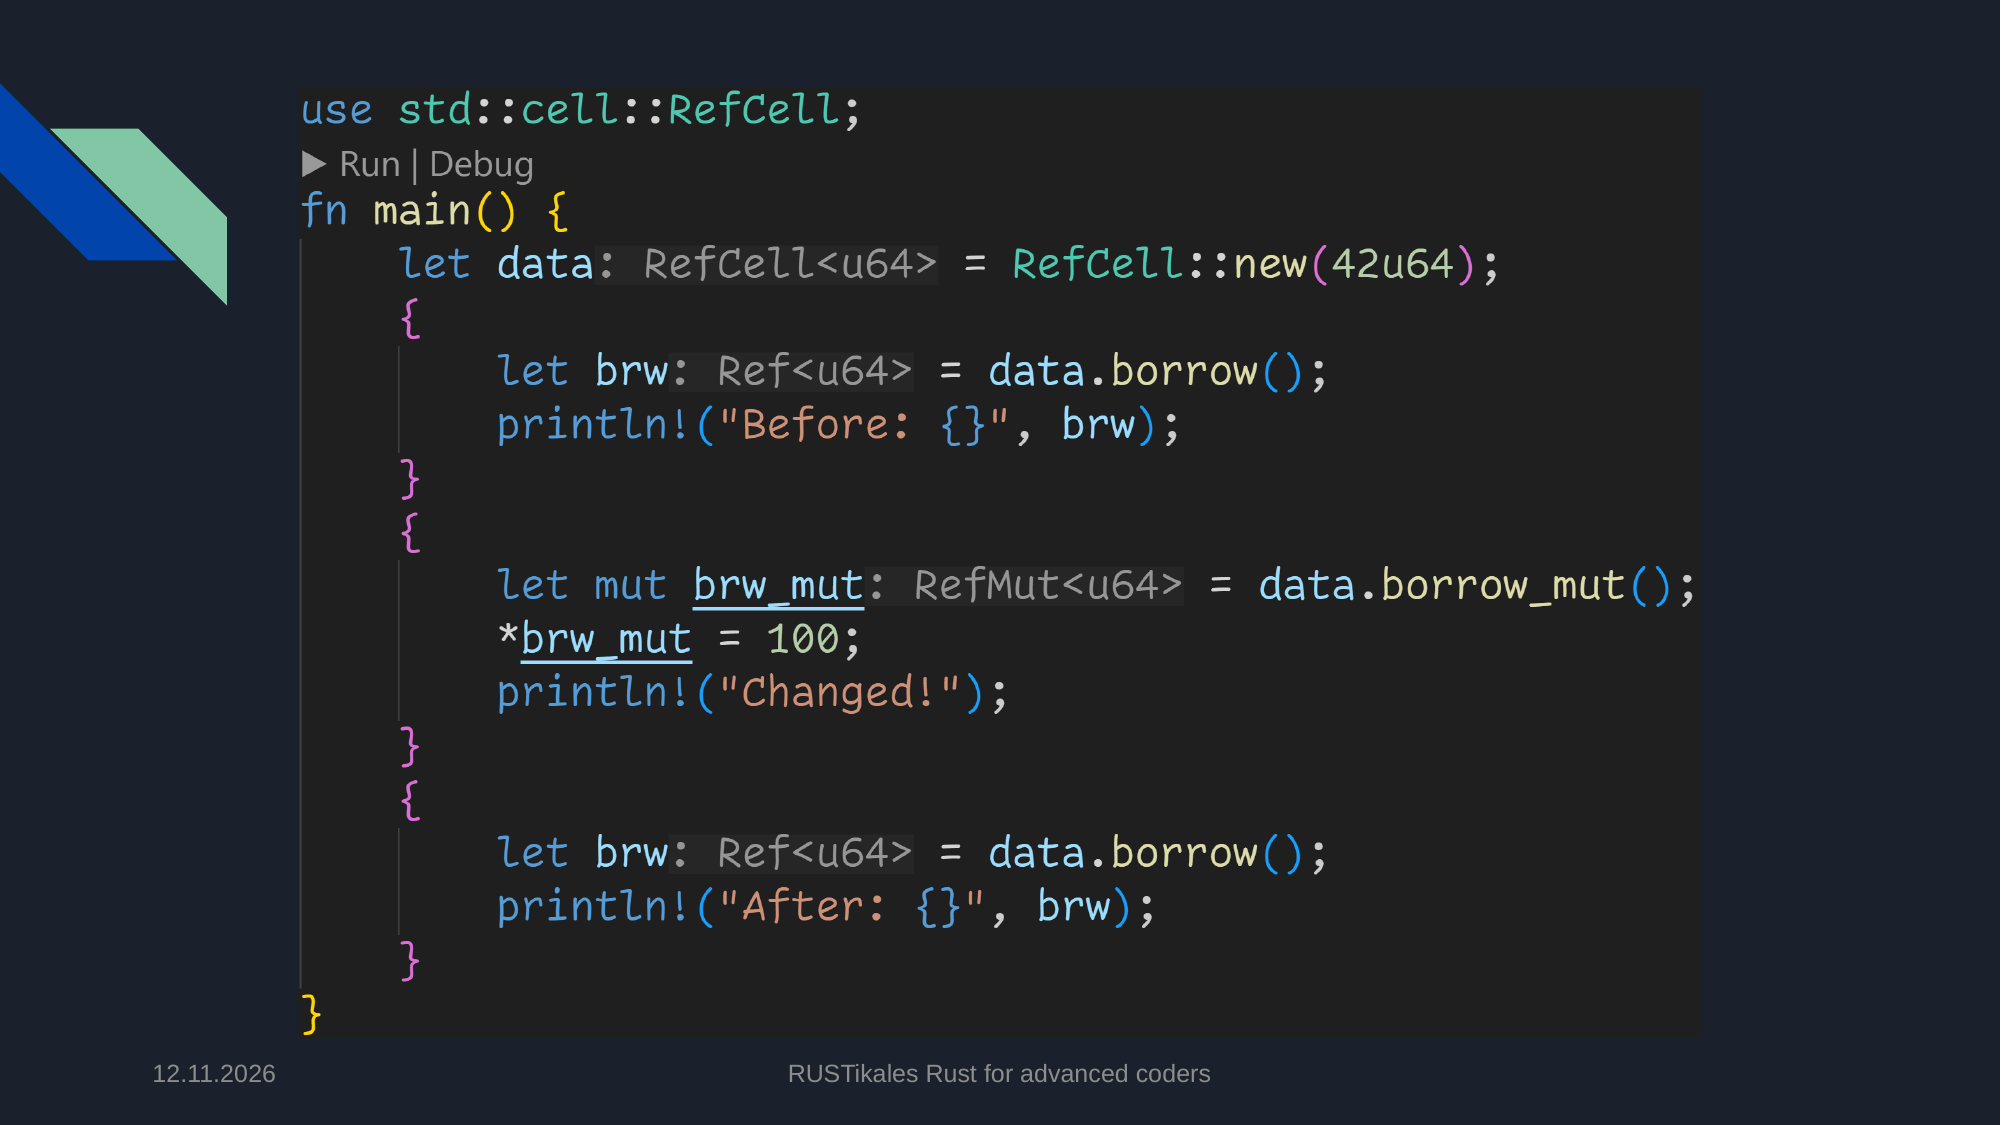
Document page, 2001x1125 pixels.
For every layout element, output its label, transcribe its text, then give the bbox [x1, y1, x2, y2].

picture [298, 87, 1702, 1038]
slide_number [137, 1042, 588, 1103]
footer RUSTikales Rust for advanced coders [662, 1044, 1338, 1103]
